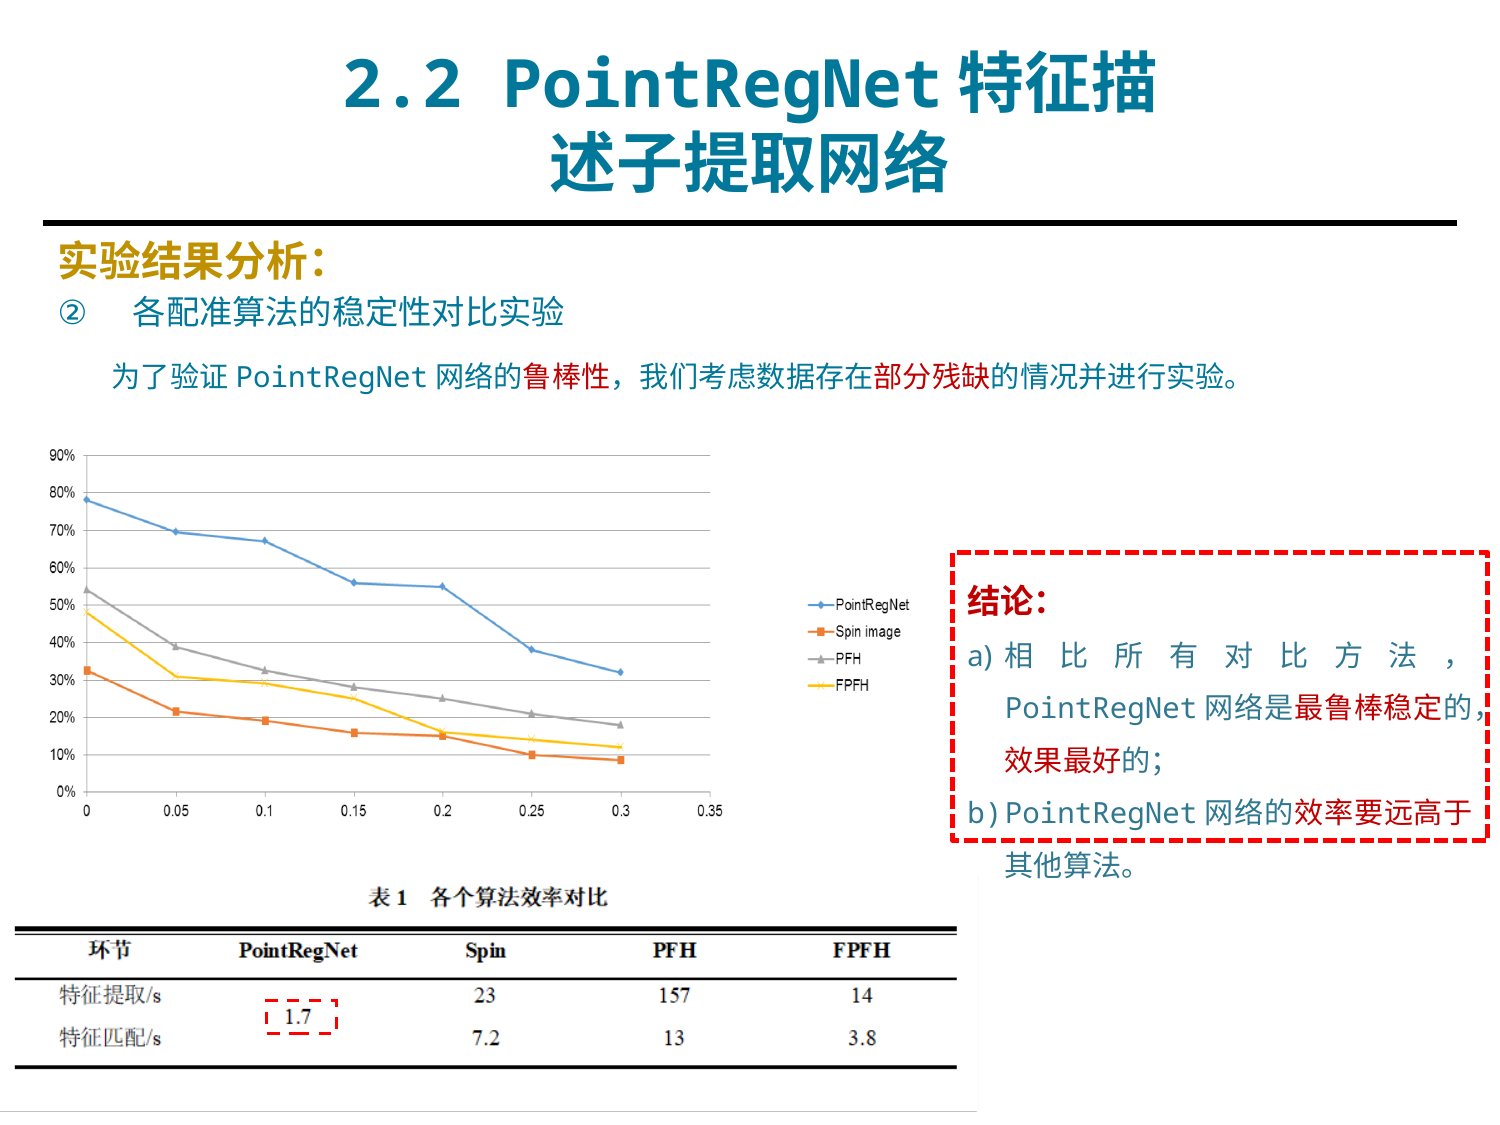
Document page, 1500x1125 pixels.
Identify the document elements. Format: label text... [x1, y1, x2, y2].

text_box 为了验证PointRegNet网络的鲁棒性，我们考虑数据存在部分残缺的情况并进行实验。 [96, 333, 1319, 401]
text_box [952, 552, 1488, 841]
text_box 2.2 PointRegNet特征描述子提取网络 [320, 33, 1180, 209]
text_box 结论： 相比所有对比方法， PointRegNet网络是最鲁棒稳定的，效果最好的； PointRegNet网络的效率要远高于其他算法。 [952, 841, 1488, 890]
picture [0, 875, 982, 1113]
picture [42, 443, 914, 826]
text_box 实验结果分析： 各配准算法的稳定性对比实验 [42, 227, 1434, 349]
